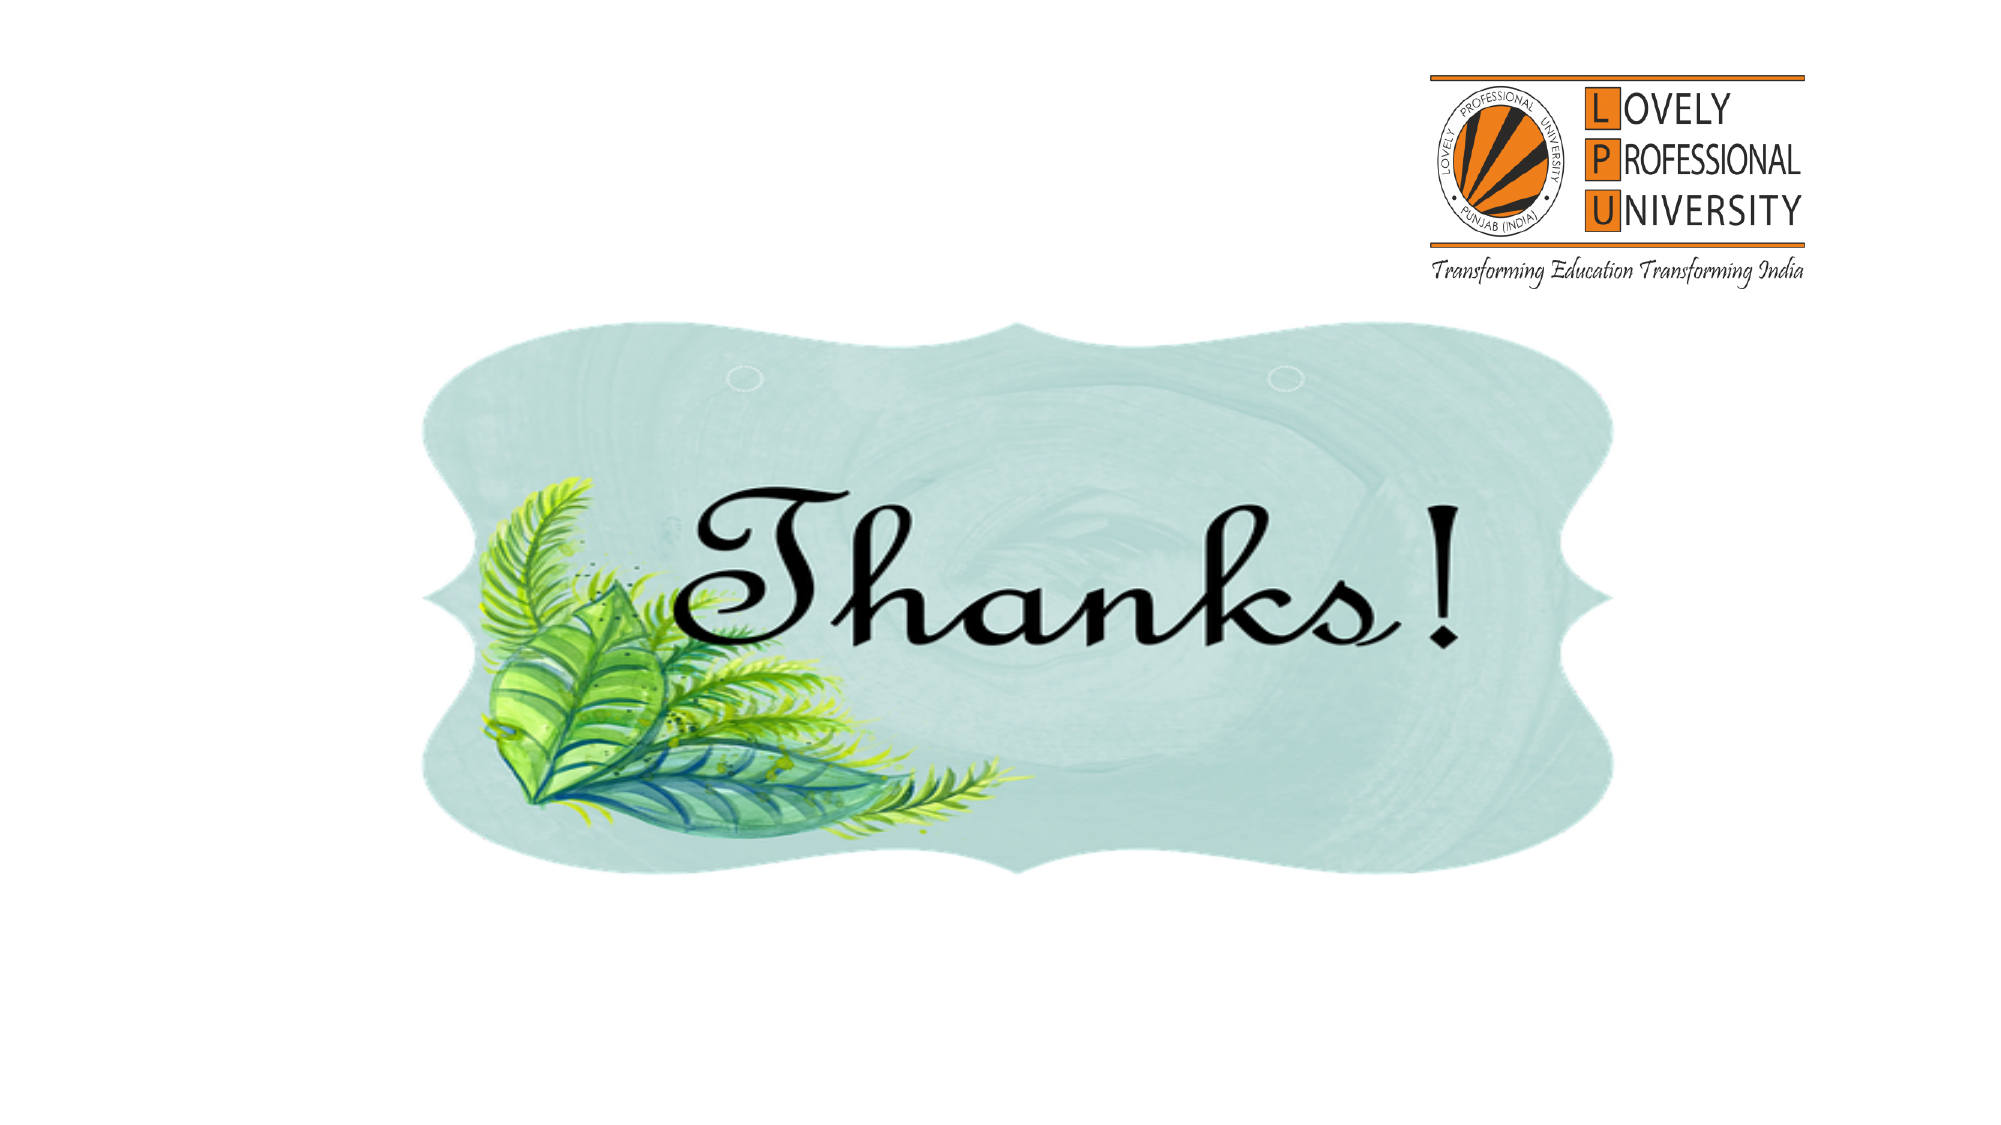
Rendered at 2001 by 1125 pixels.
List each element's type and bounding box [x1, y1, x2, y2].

picture [1430, 75, 1805, 289]
list [232, 242, 1805, 1022]
